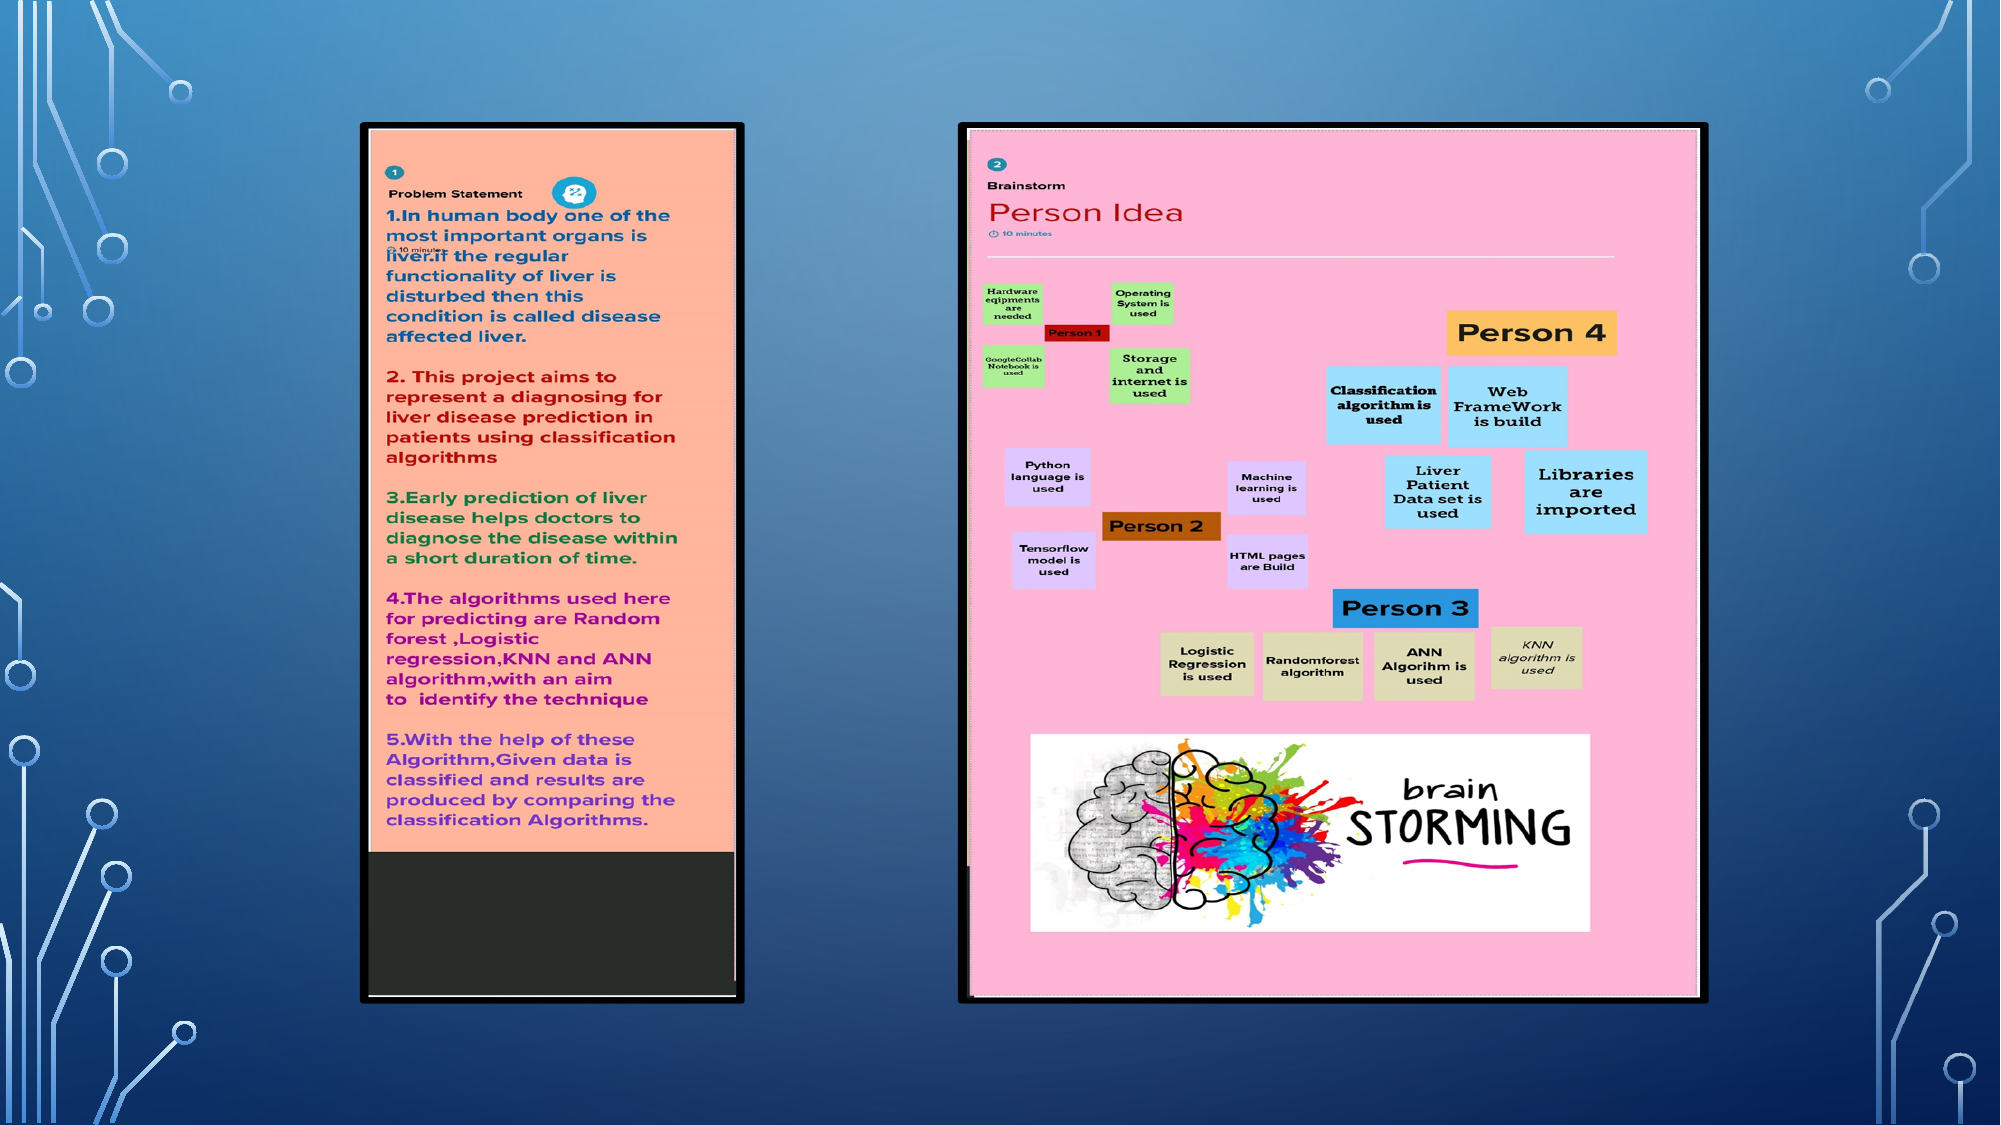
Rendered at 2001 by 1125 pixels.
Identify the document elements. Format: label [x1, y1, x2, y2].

picture [359, 120, 745, 1004]
picture [957, 120, 1709, 1004]
